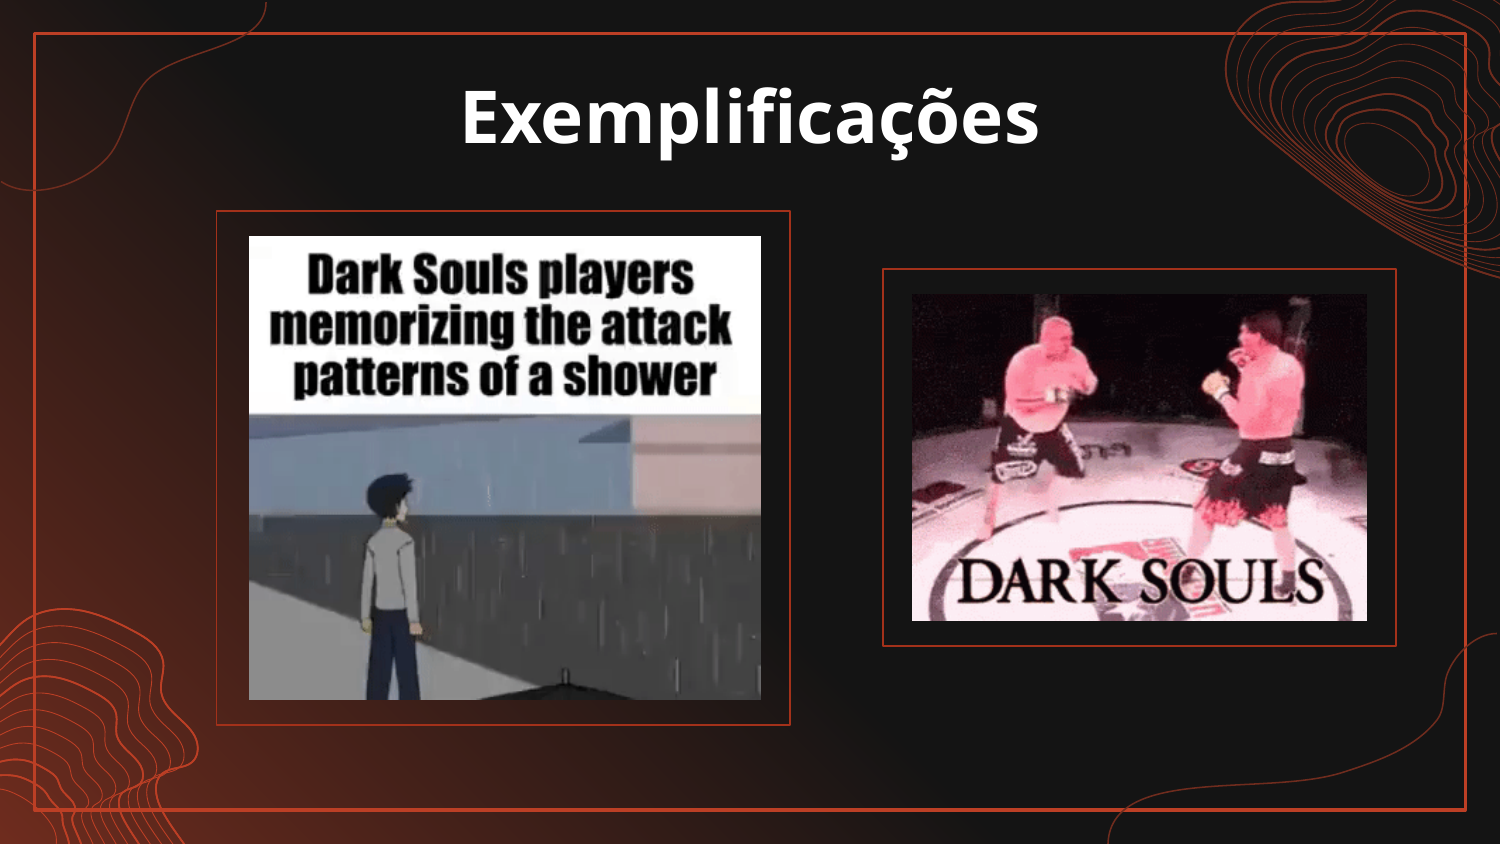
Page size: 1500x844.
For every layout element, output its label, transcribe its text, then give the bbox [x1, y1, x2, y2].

picture [248, 236, 761, 700]
picture [912, 294, 1368, 621]
title Exemplificações [118, 55, 1382, 149]
text_box [882, 268, 1397, 646]
text_box [216, 211, 790, 726]
